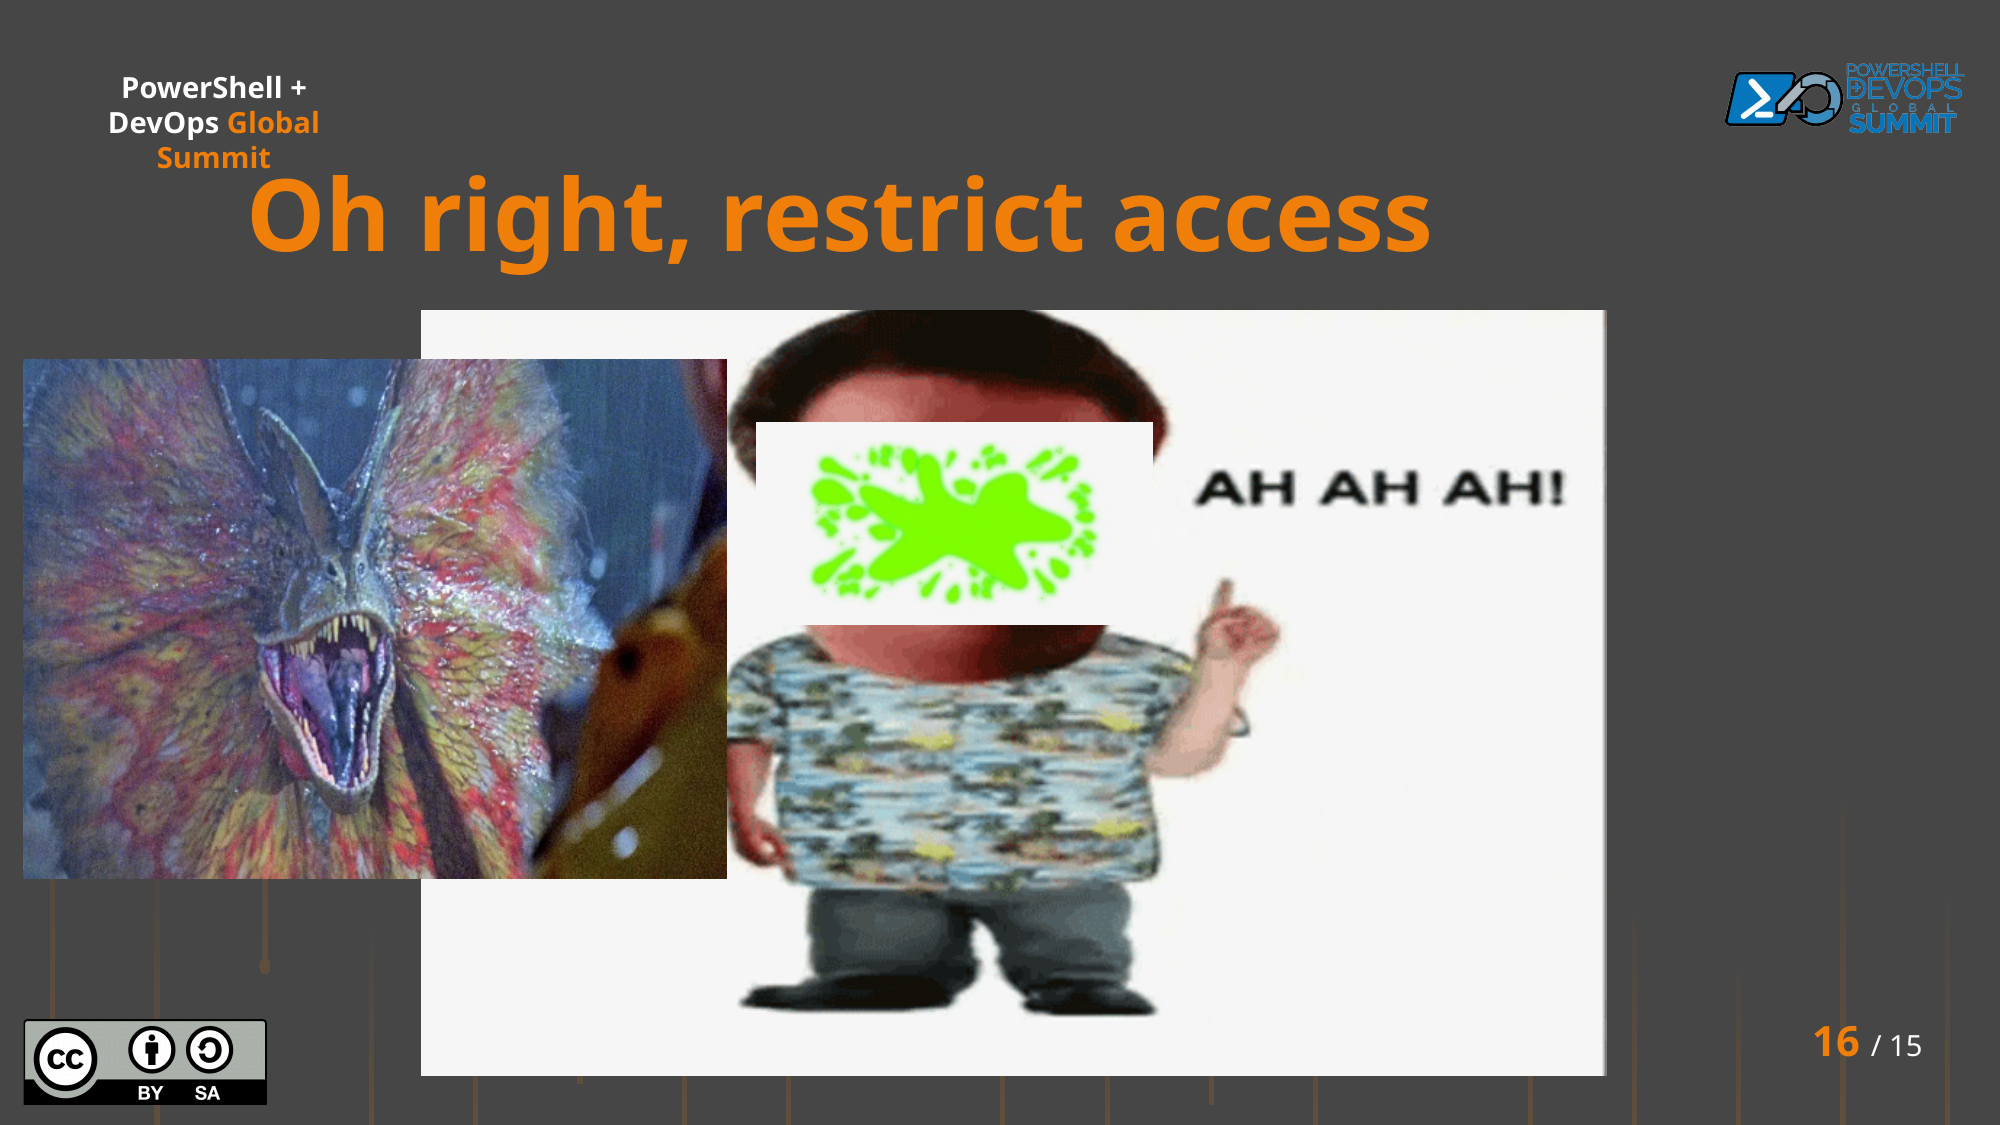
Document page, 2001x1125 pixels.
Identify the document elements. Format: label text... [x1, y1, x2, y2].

picture [23, 310, 1607, 1076]
text_box Oh right, restrict access [231, 144, 1769, 279]
picture [23, 1019, 267, 1105]
picture [1725, 61, 1965, 139]
